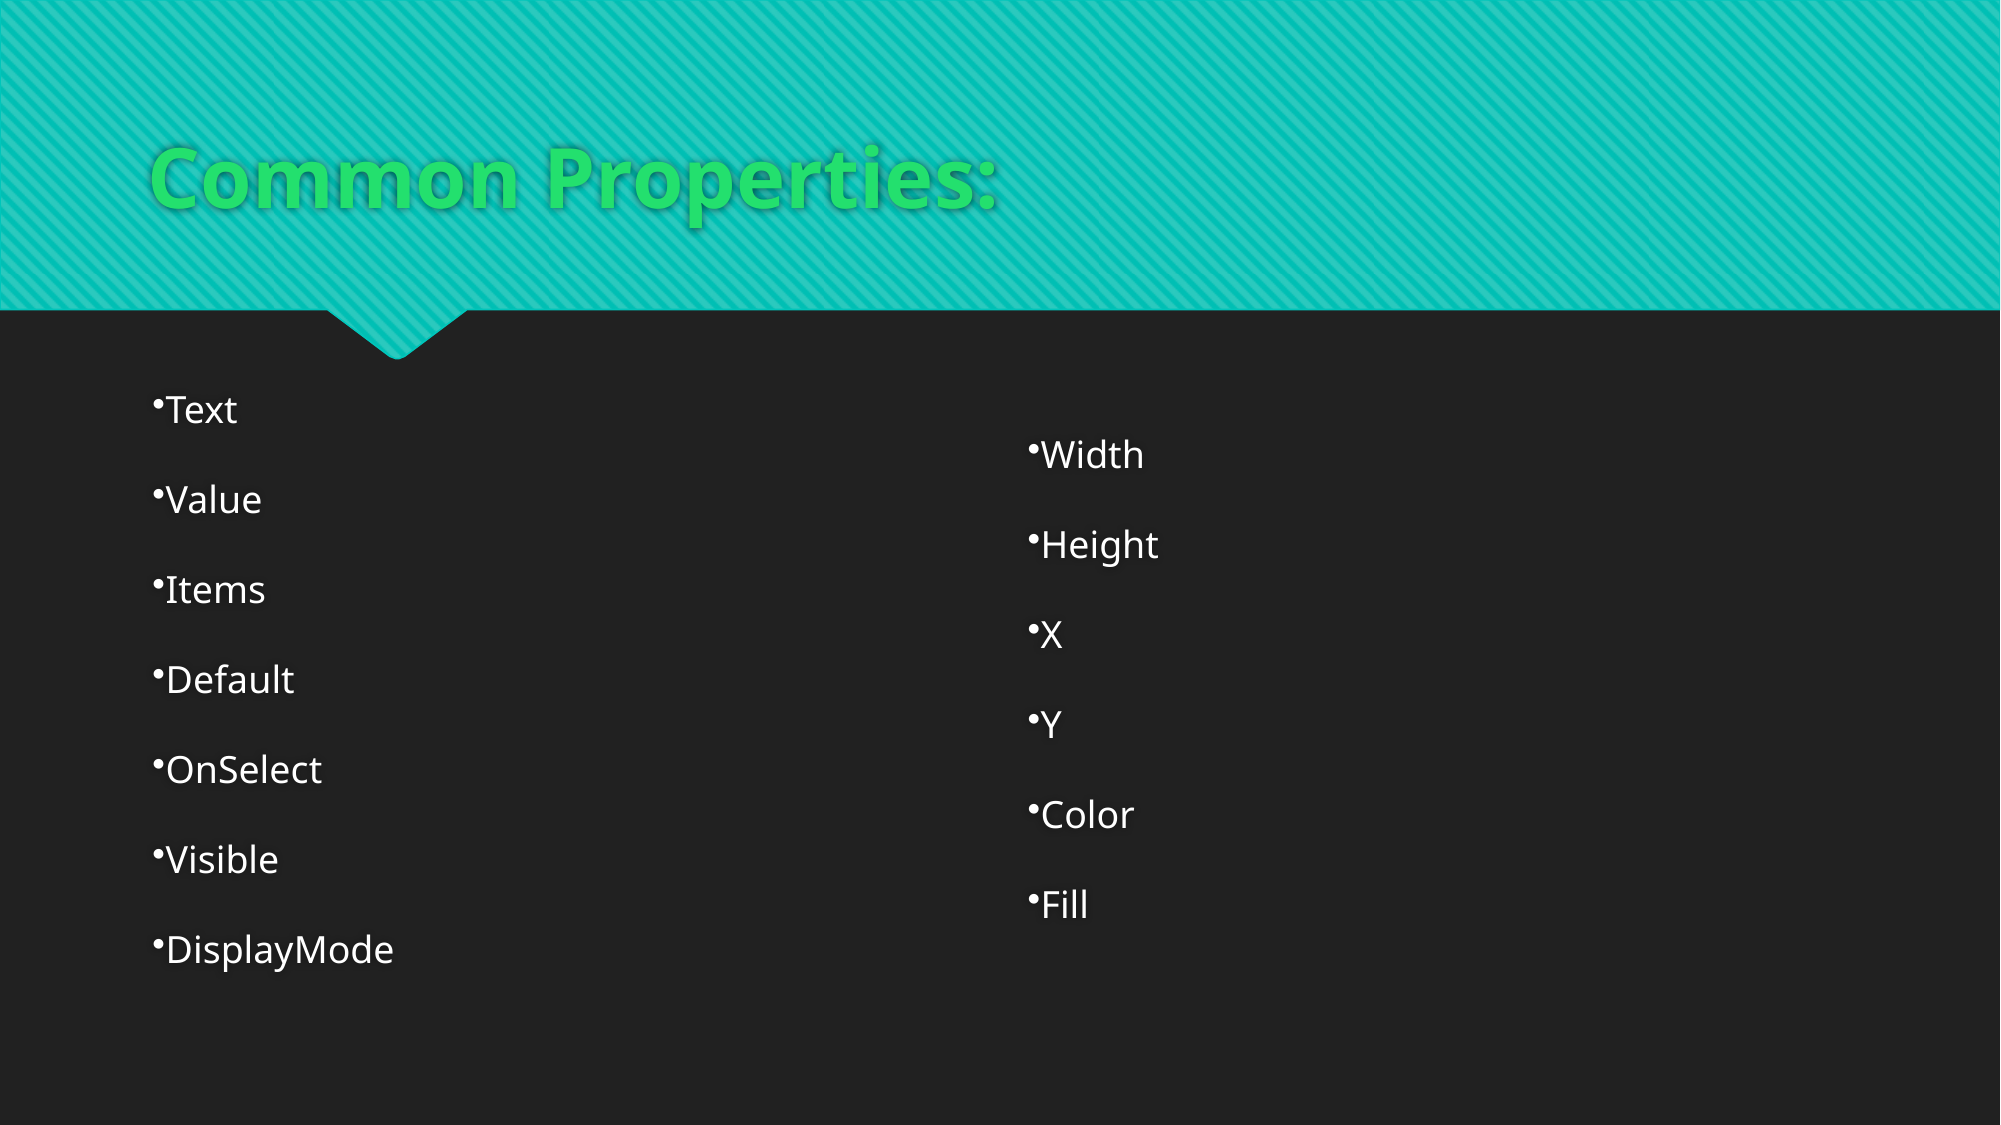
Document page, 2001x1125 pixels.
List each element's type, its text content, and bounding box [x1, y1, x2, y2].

title Common Properties: [132, 73, 1868, 233]
list Width Height X Y Color Fill [1012, 330, 1662, 983]
list Text Value Items Default OnSelect Visible DisplayMode [137, 329, 817, 983]
